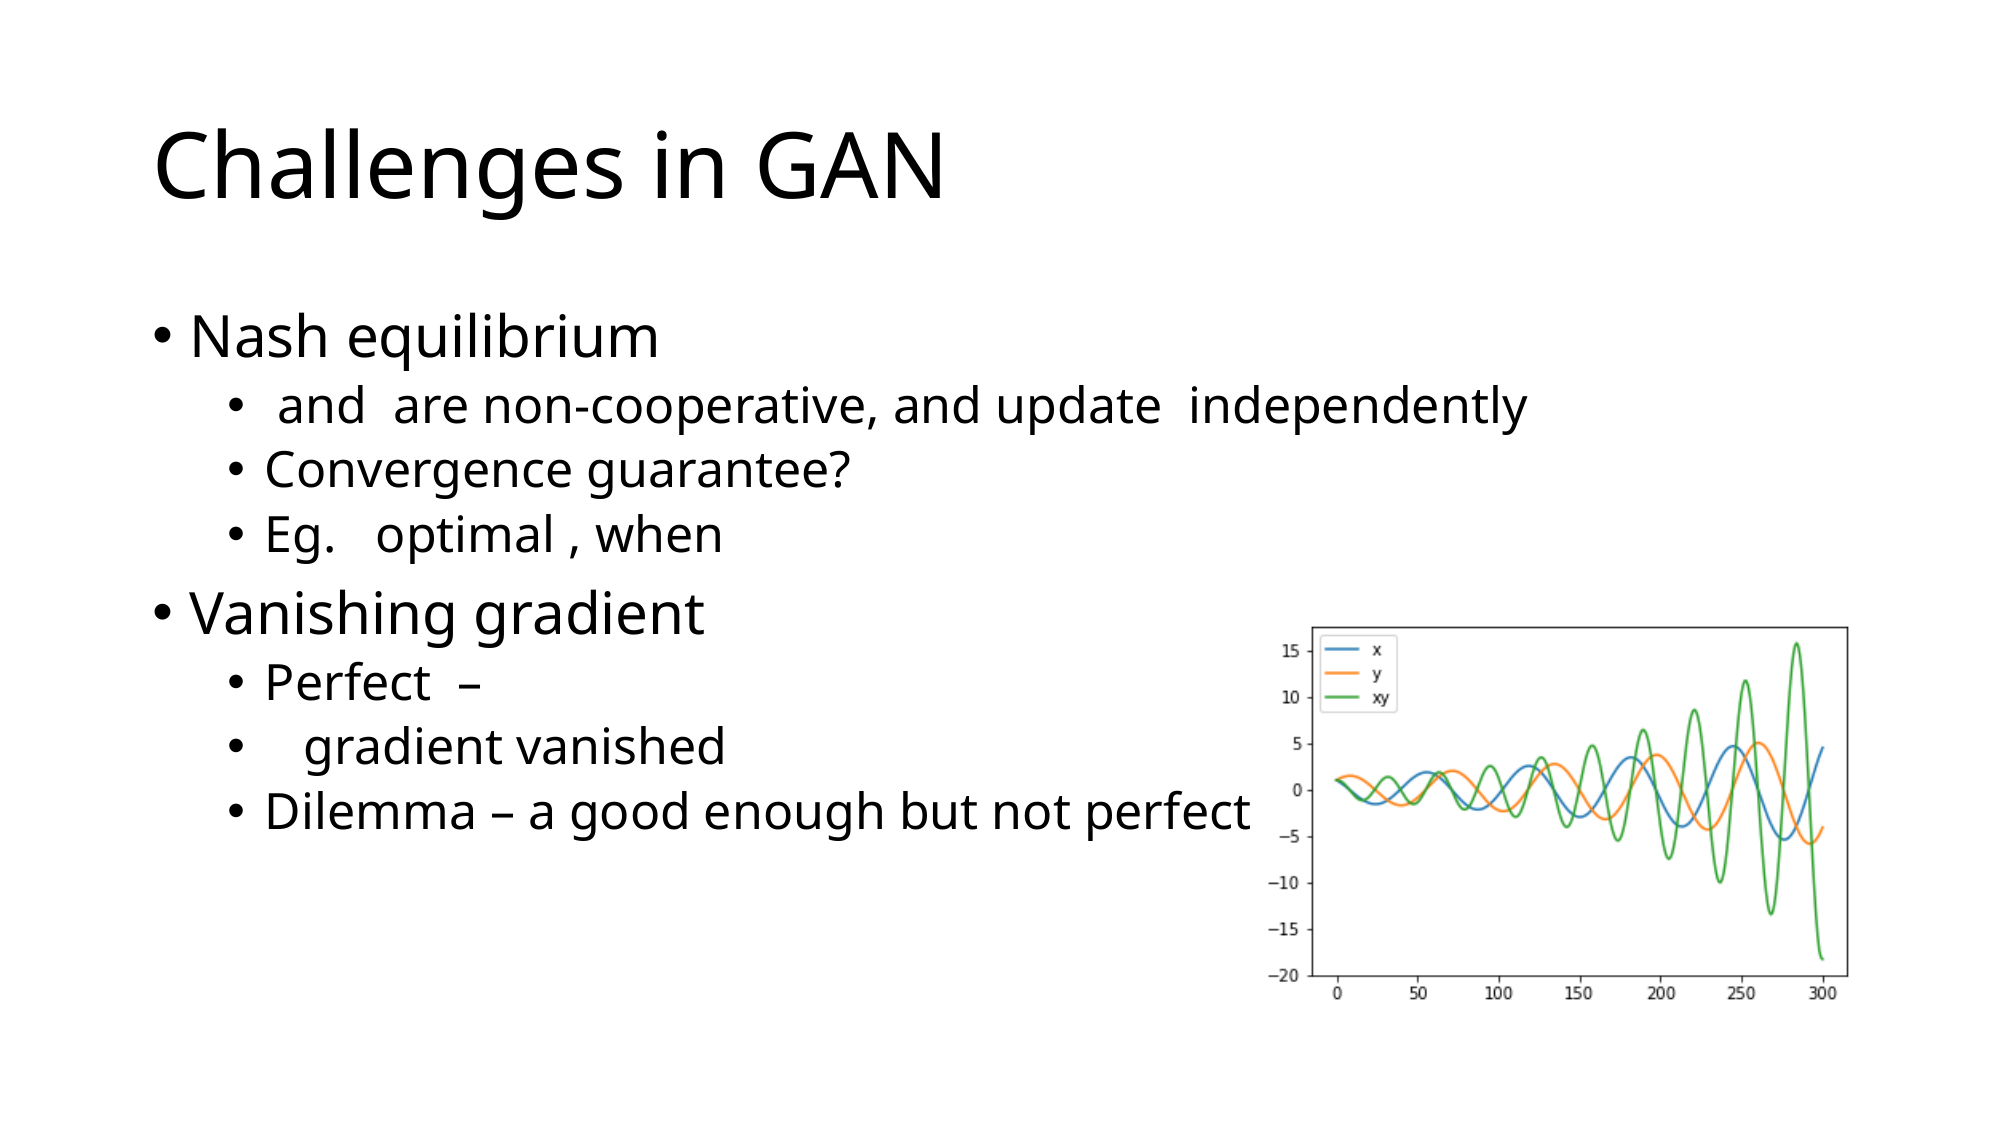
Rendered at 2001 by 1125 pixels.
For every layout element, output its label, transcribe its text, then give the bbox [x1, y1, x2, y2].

picture [1256, 611, 1863, 1014]
title Challenges in GAN [137, 59, 1863, 278]
